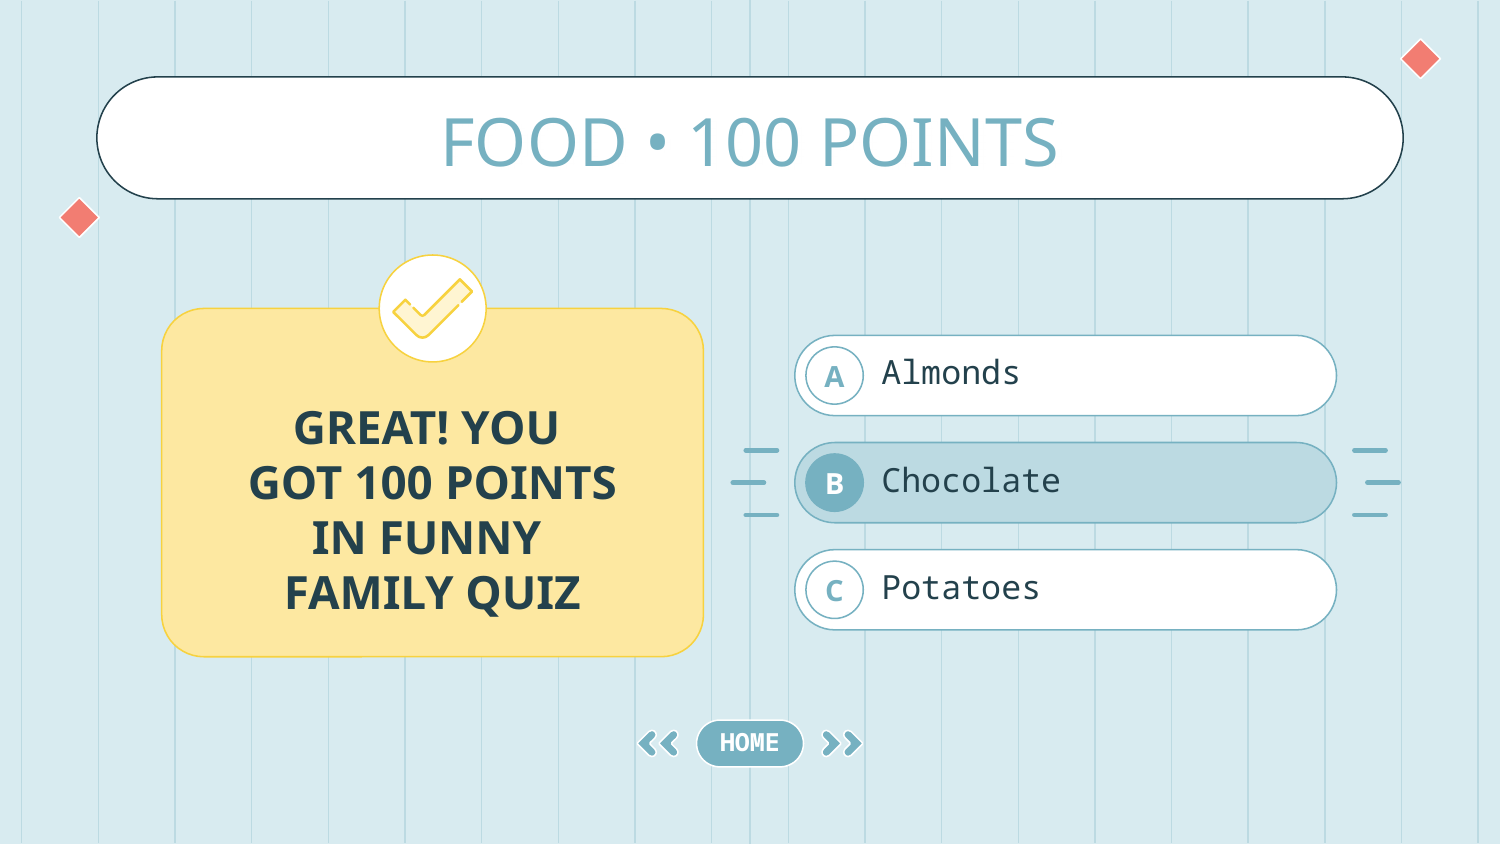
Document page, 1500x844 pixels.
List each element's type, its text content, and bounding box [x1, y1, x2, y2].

title FOOD • 100 POINTS [196, 84, 1303, 182]
text_box [379, 255, 487, 337]
text_box HOME [696, 720, 804, 767]
text_box C [805, 561, 864, 619]
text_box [636, 730, 680, 757]
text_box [391, 277, 474, 340]
text_box Almonds [794, 335, 1337, 416]
text_box GREAT! YOU GOT 100 POINTS IN FUNNY FAMILY QUIZ [161, 308, 704, 657]
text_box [820, 730, 863, 757]
text_box Potatoes [794, 549, 1337, 630]
text_box [395, 347, 470, 362]
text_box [732, 442, 1399, 523]
text_box A [805, 346, 864, 405]
